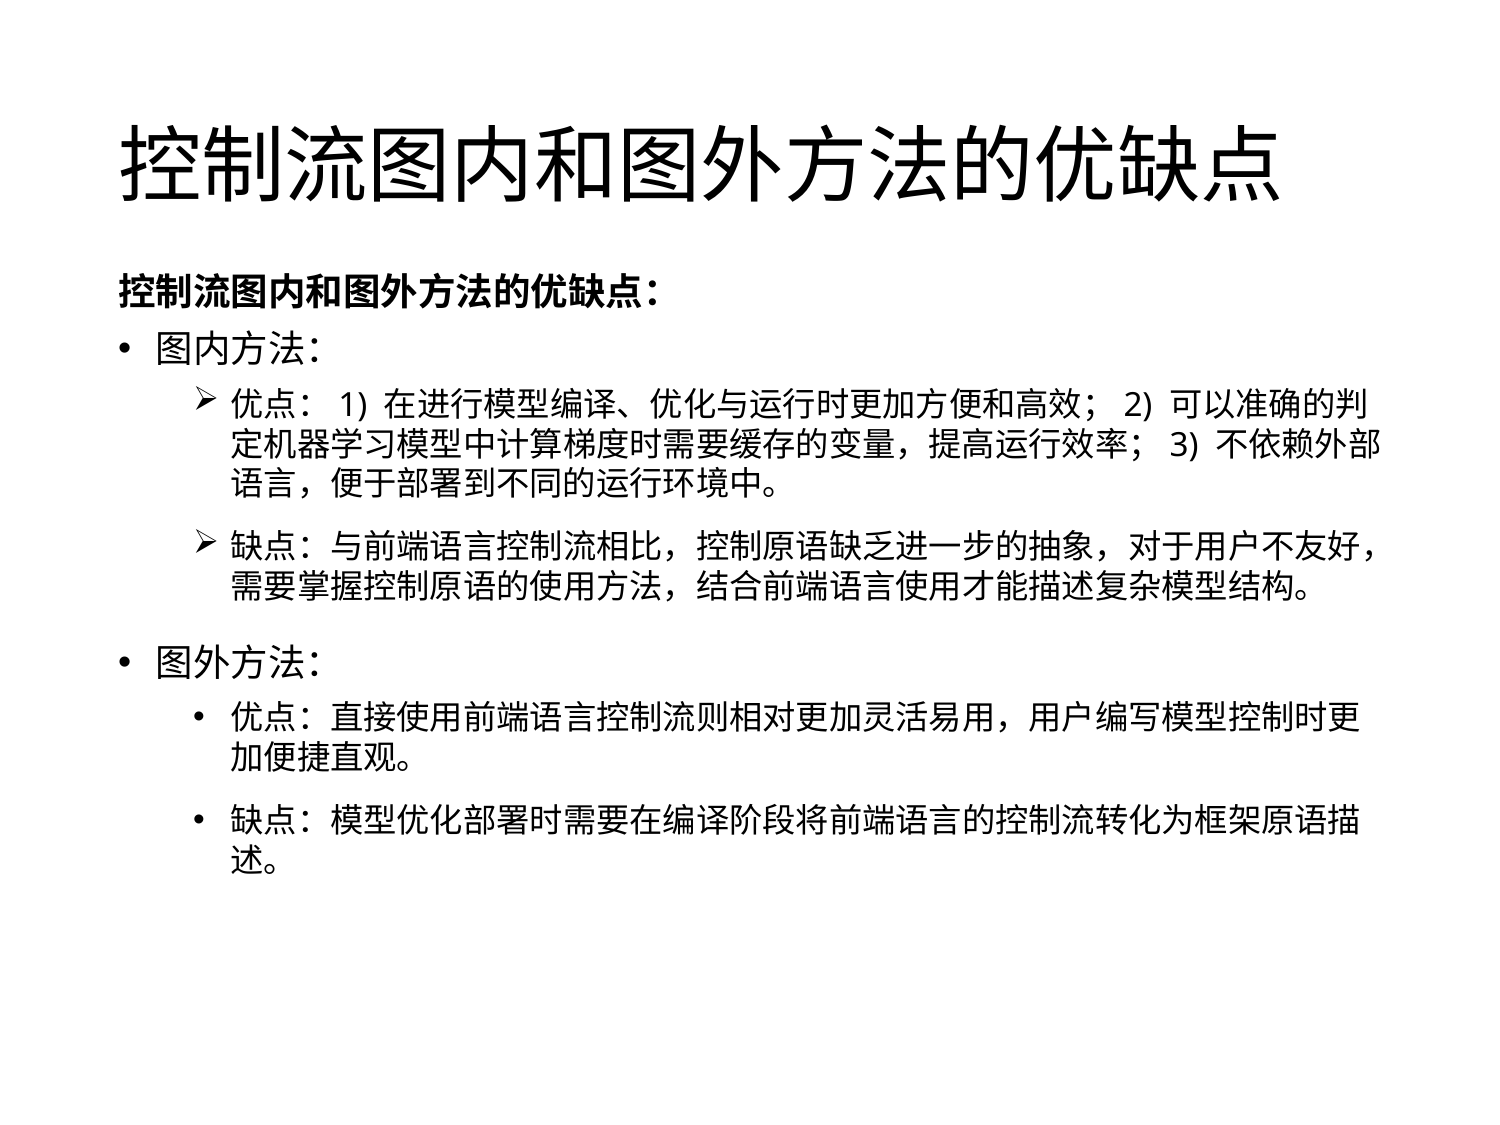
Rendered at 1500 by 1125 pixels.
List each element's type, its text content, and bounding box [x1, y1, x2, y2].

list 控制流图内和图外方法的优缺点： 图内方法： 优点：1) 在进行模型编译、优化与运行时更加方便和高效；2) 可以准确的判定机器学习模型中计算梯度时需要缓存的变量，提高运行效率；3) 不依赖外部语言，便于部署到不同的运行环境中。 缺点：与前端语言控制流相比，控制原语缺乏进一步的抽象，对于用户不友好，需要掌握控制原语的使用方法，结合前端语言使用才能描述复杂模型结构。 图外方法： 优点：直接使用前端语言控制流则相对更加灵活易用，用户编写模型控制时更加便捷直观。 缺点：模型优化部署时需要在编译阶段将前端语言的控制流转化为框架原语描述。 [103, 260, 1397, 1000]
title 控制流图内和图外方法的优缺点 [103, 59, 1397, 260]
